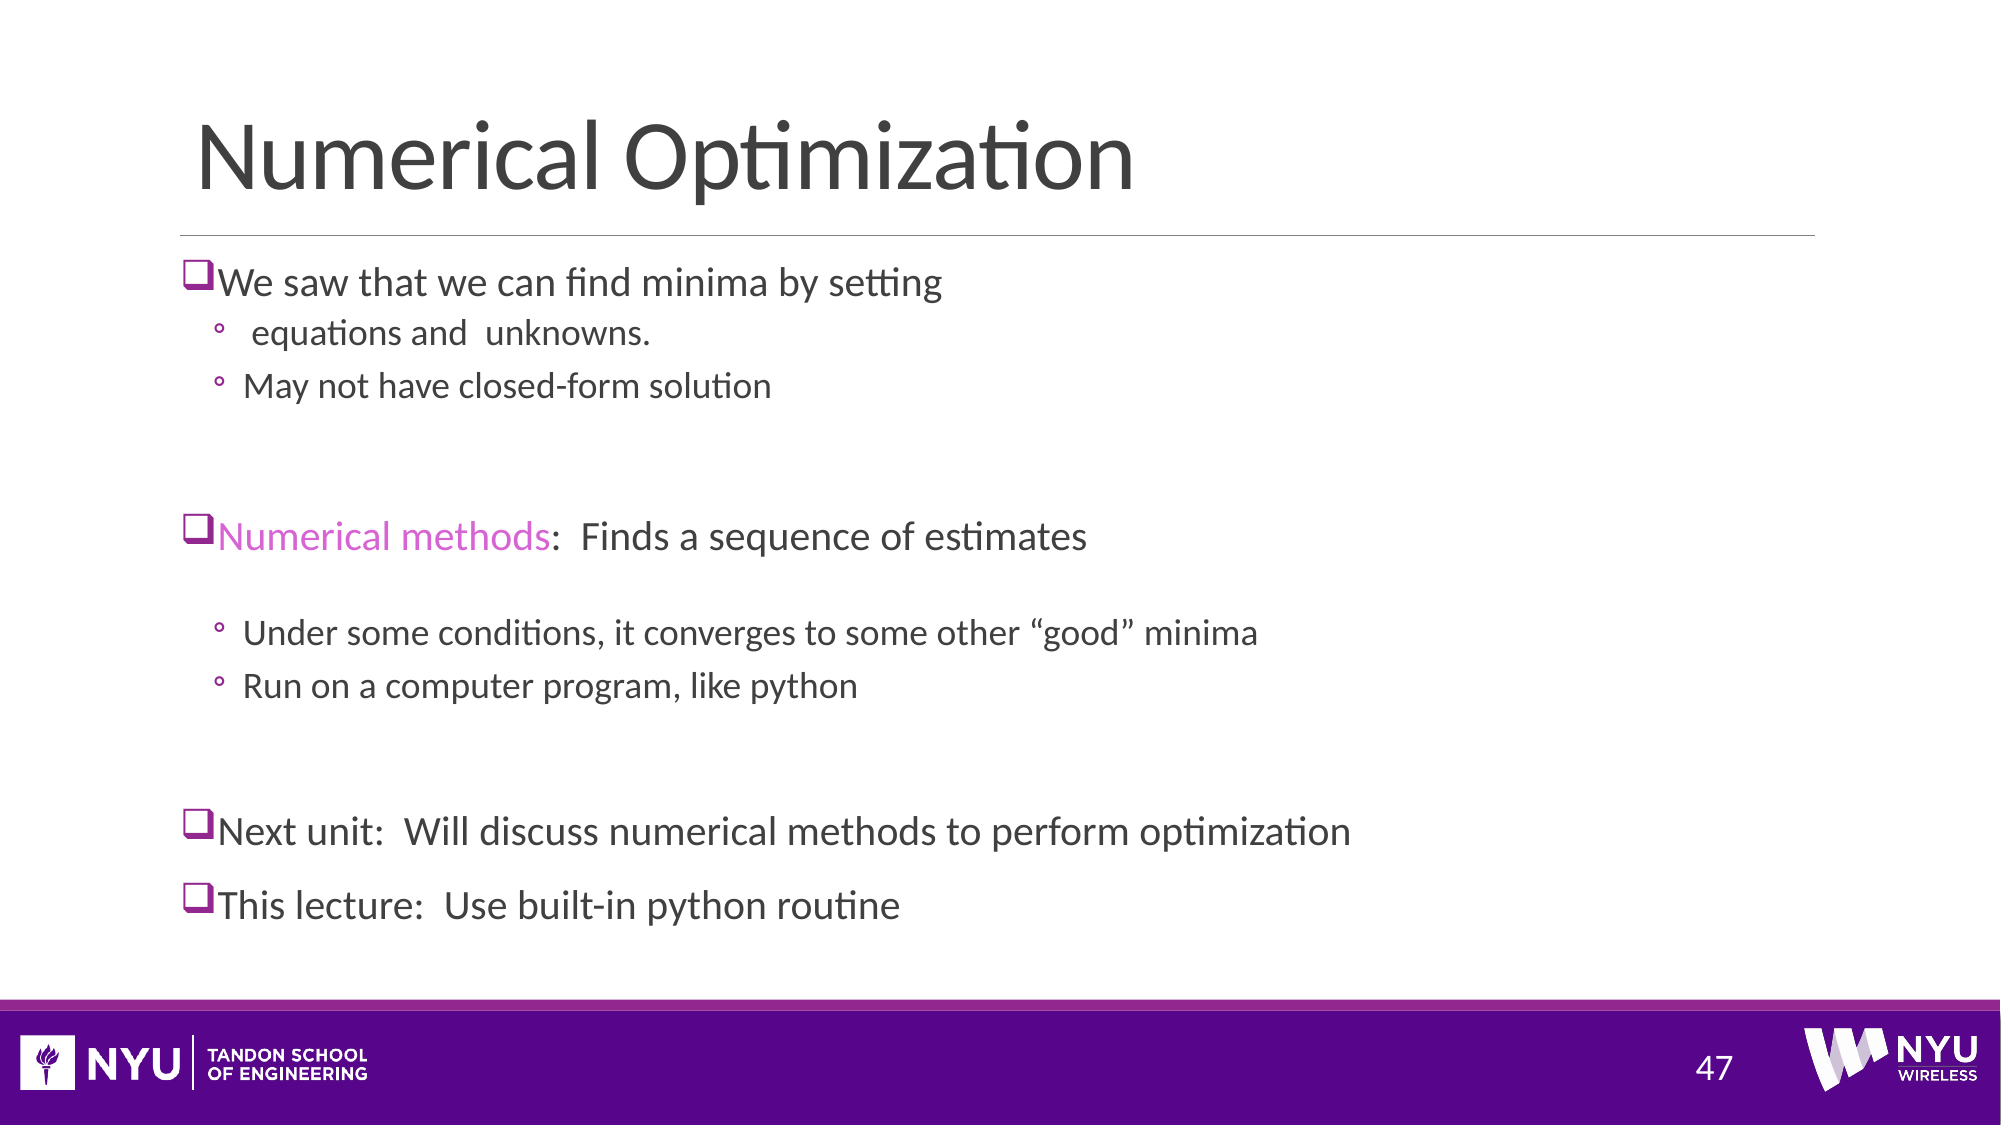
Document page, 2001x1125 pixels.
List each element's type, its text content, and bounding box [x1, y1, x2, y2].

slide_number 47 [1533, 1035, 1749, 1096]
title Numerical Optimization [180, 47, 1830, 218]
